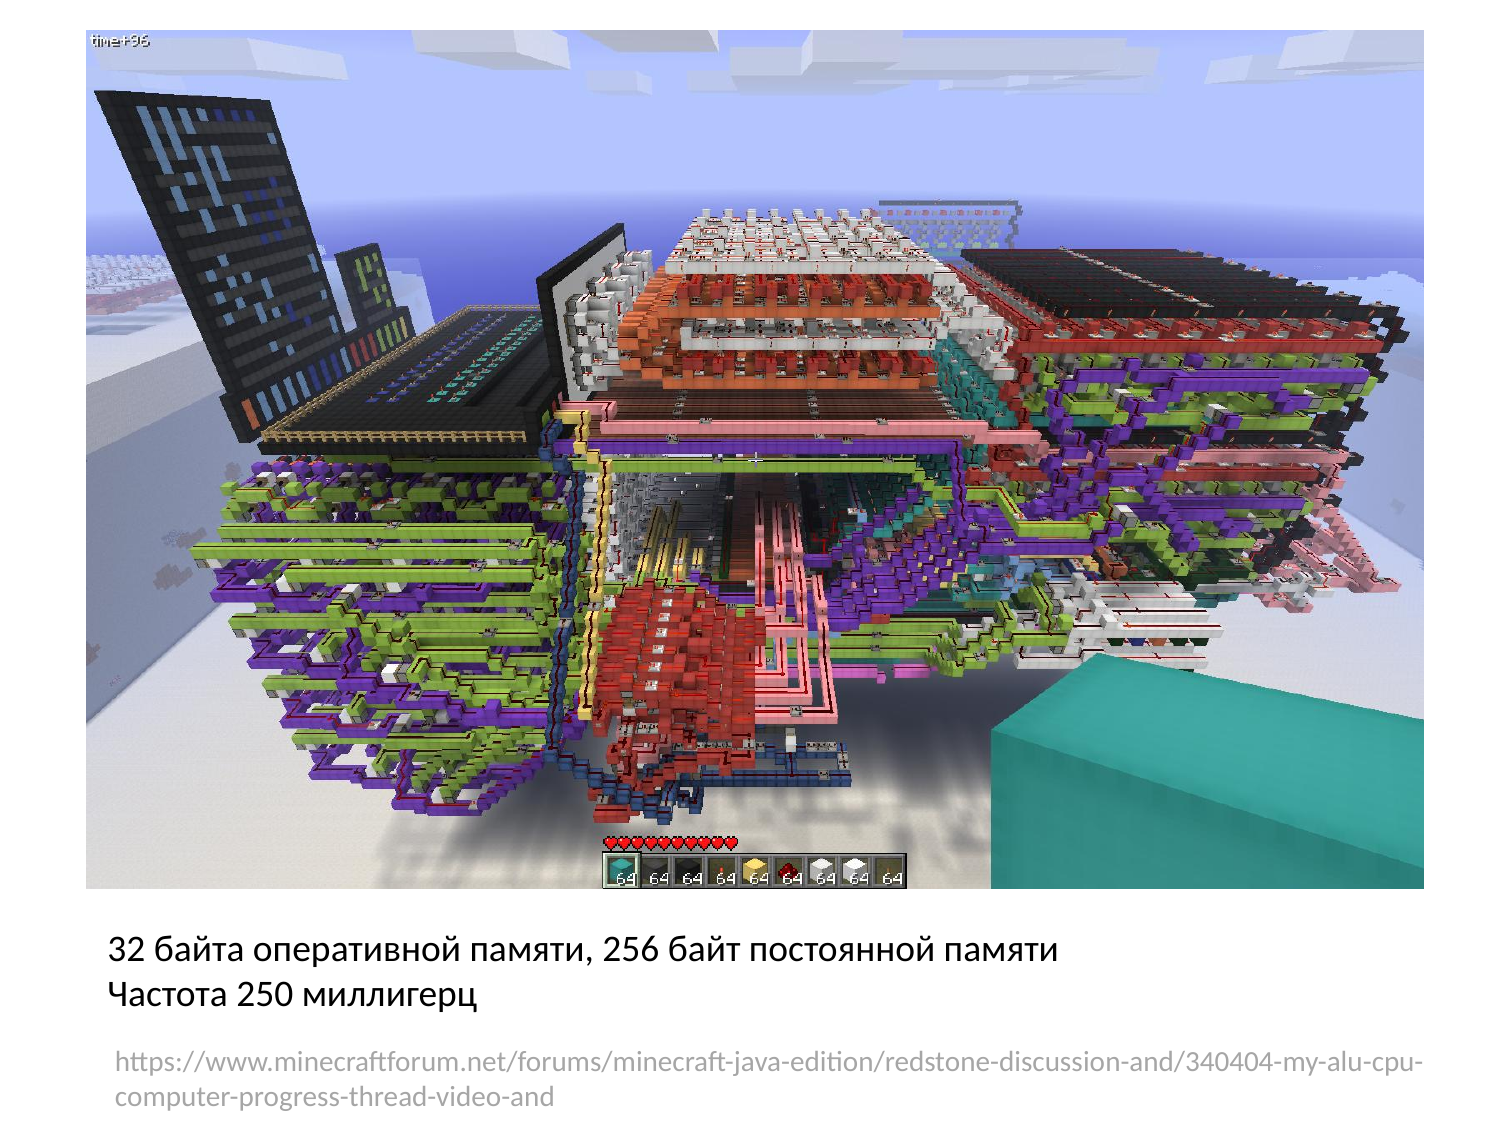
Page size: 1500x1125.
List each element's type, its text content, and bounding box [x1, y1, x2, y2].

text_box https://www.minecraftforum.net/forums/minecraft-java-edition/redstone-discussion-and/340404-my-alu-cpu-computer-progress-thread-video-and [100, 1034, 1471, 1120]
text_box 32 байта оперативной памяти, 256 байт постоянной памяти Частота 250 миллигерц [92, 916, 1076, 1022]
picture [86, 30, 1424, 889]
